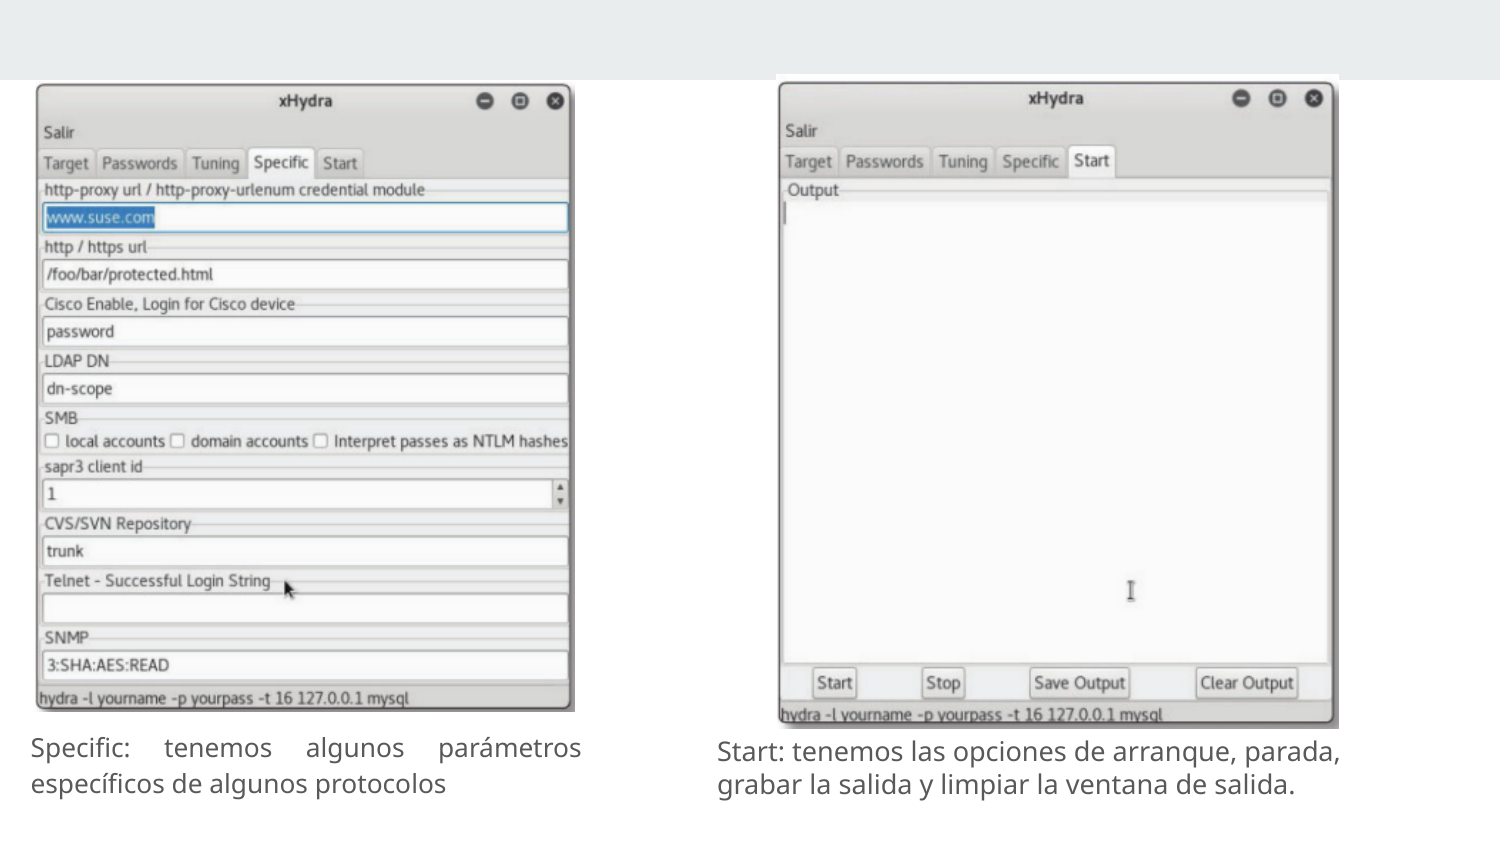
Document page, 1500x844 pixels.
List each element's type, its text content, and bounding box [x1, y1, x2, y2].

picture [776, 73, 1339, 729]
text_box Start: tenemos las opciones de arranque, parada, grabar la salida y limpiar la ventana de salida. [702, 719, 1371, 844]
list Specific: tenemos algunos parámetros específicos de algunos protocolos [15, 711, 597, 814]
picture [35, 81, 576, 712]
